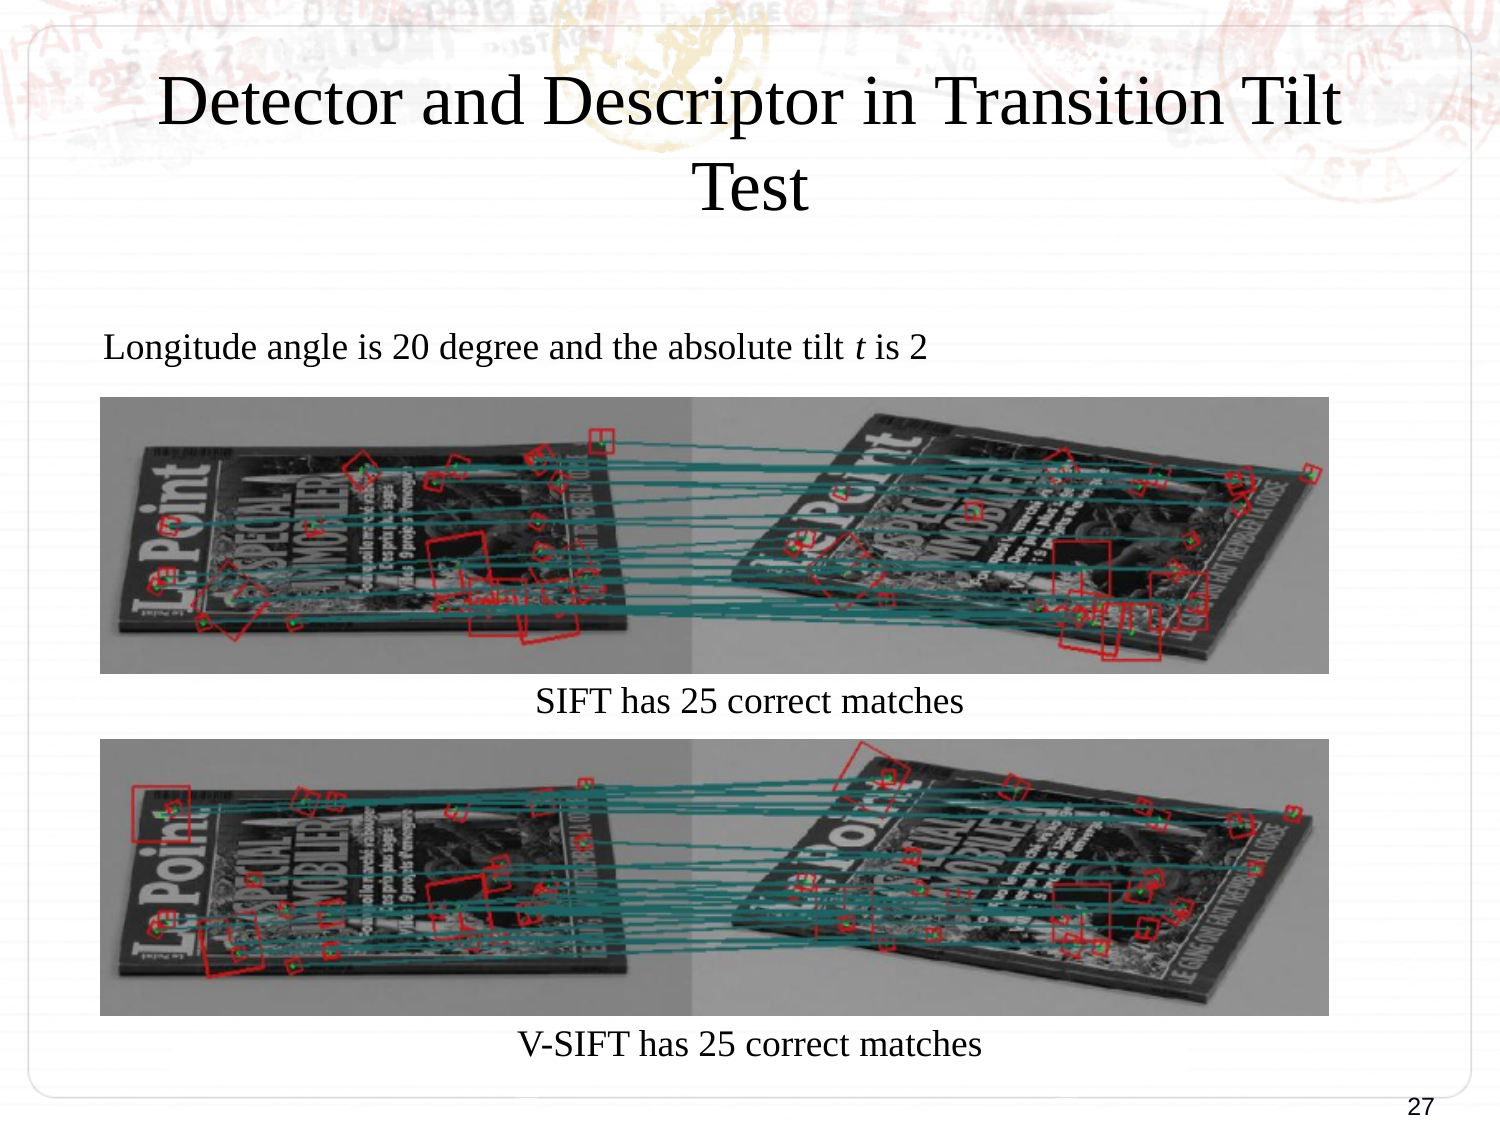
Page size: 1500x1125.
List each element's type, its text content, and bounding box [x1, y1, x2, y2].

text_box 27 [1100, 1050, 1450, 1125]
text_box S-SIFT: A Shorter SIFT without Least Discriminative Visual Orientation [171, 1034, 1187, 1077]
text_box Longitude angle is 20 degree and the absolute tilt t is 2 [88, 314, 1034, 375]
title Detector and Descriptor in Transition Tilt Test [93, 45, 1407, 233]
picture [0, 0, 1500, 1125]
text_box SIFT has 25 correct matches [431, 689, 1069, 729]
text_box V-SIFT has 25 correct matches [454, 1031, 1046, 1072]
